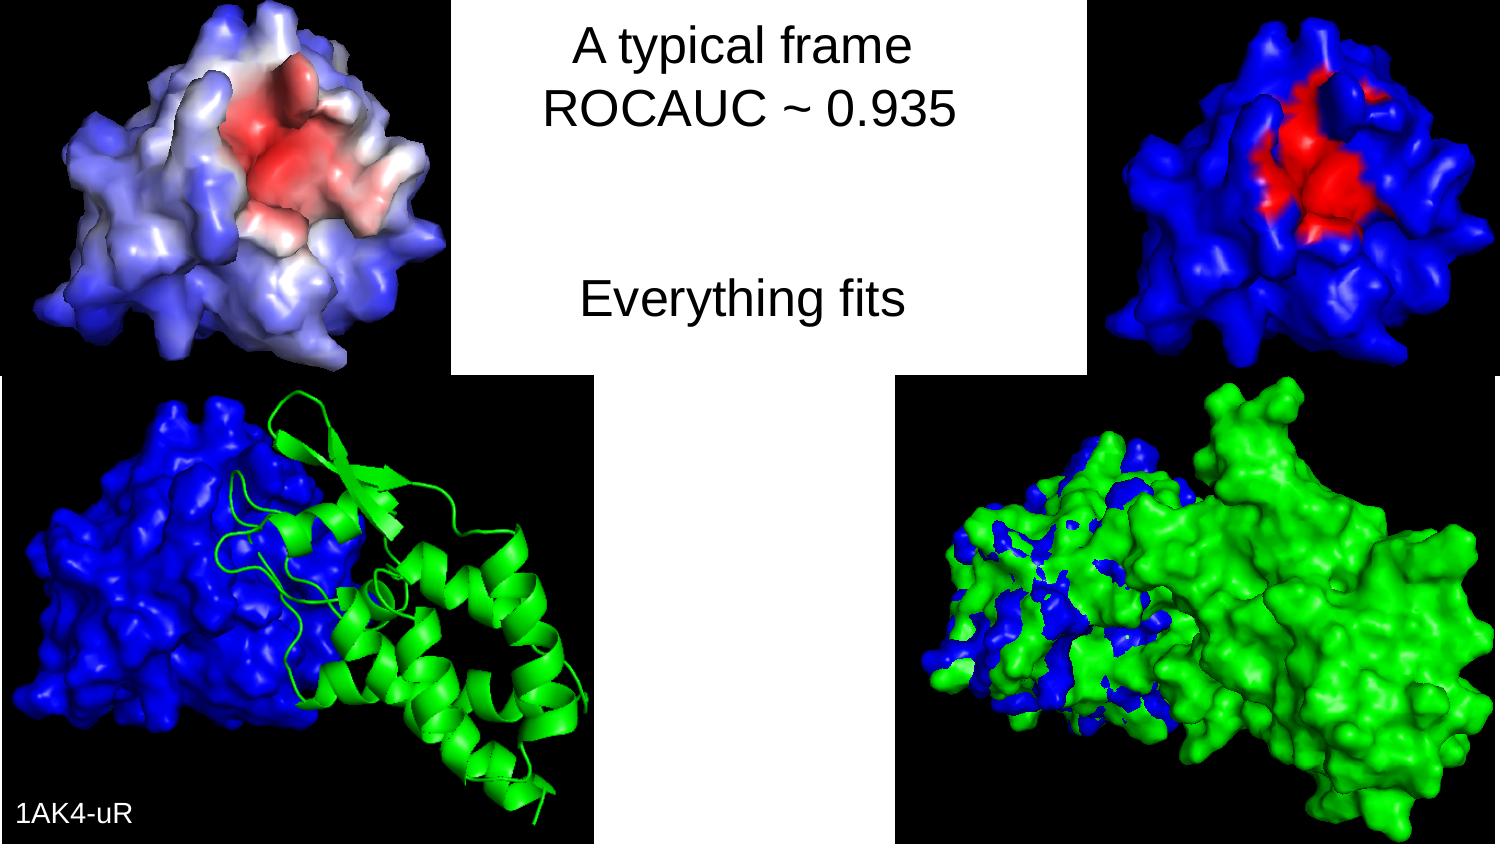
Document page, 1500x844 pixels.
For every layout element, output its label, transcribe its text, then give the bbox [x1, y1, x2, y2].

picture [0, 0, 594, 844]
picture [895, 0, 1500, 844]
text_box Everything fits [527, 248, 958, 335]
title A typical frame ROCAUC ~ 0.935 [452, 0, 1085, 152]
